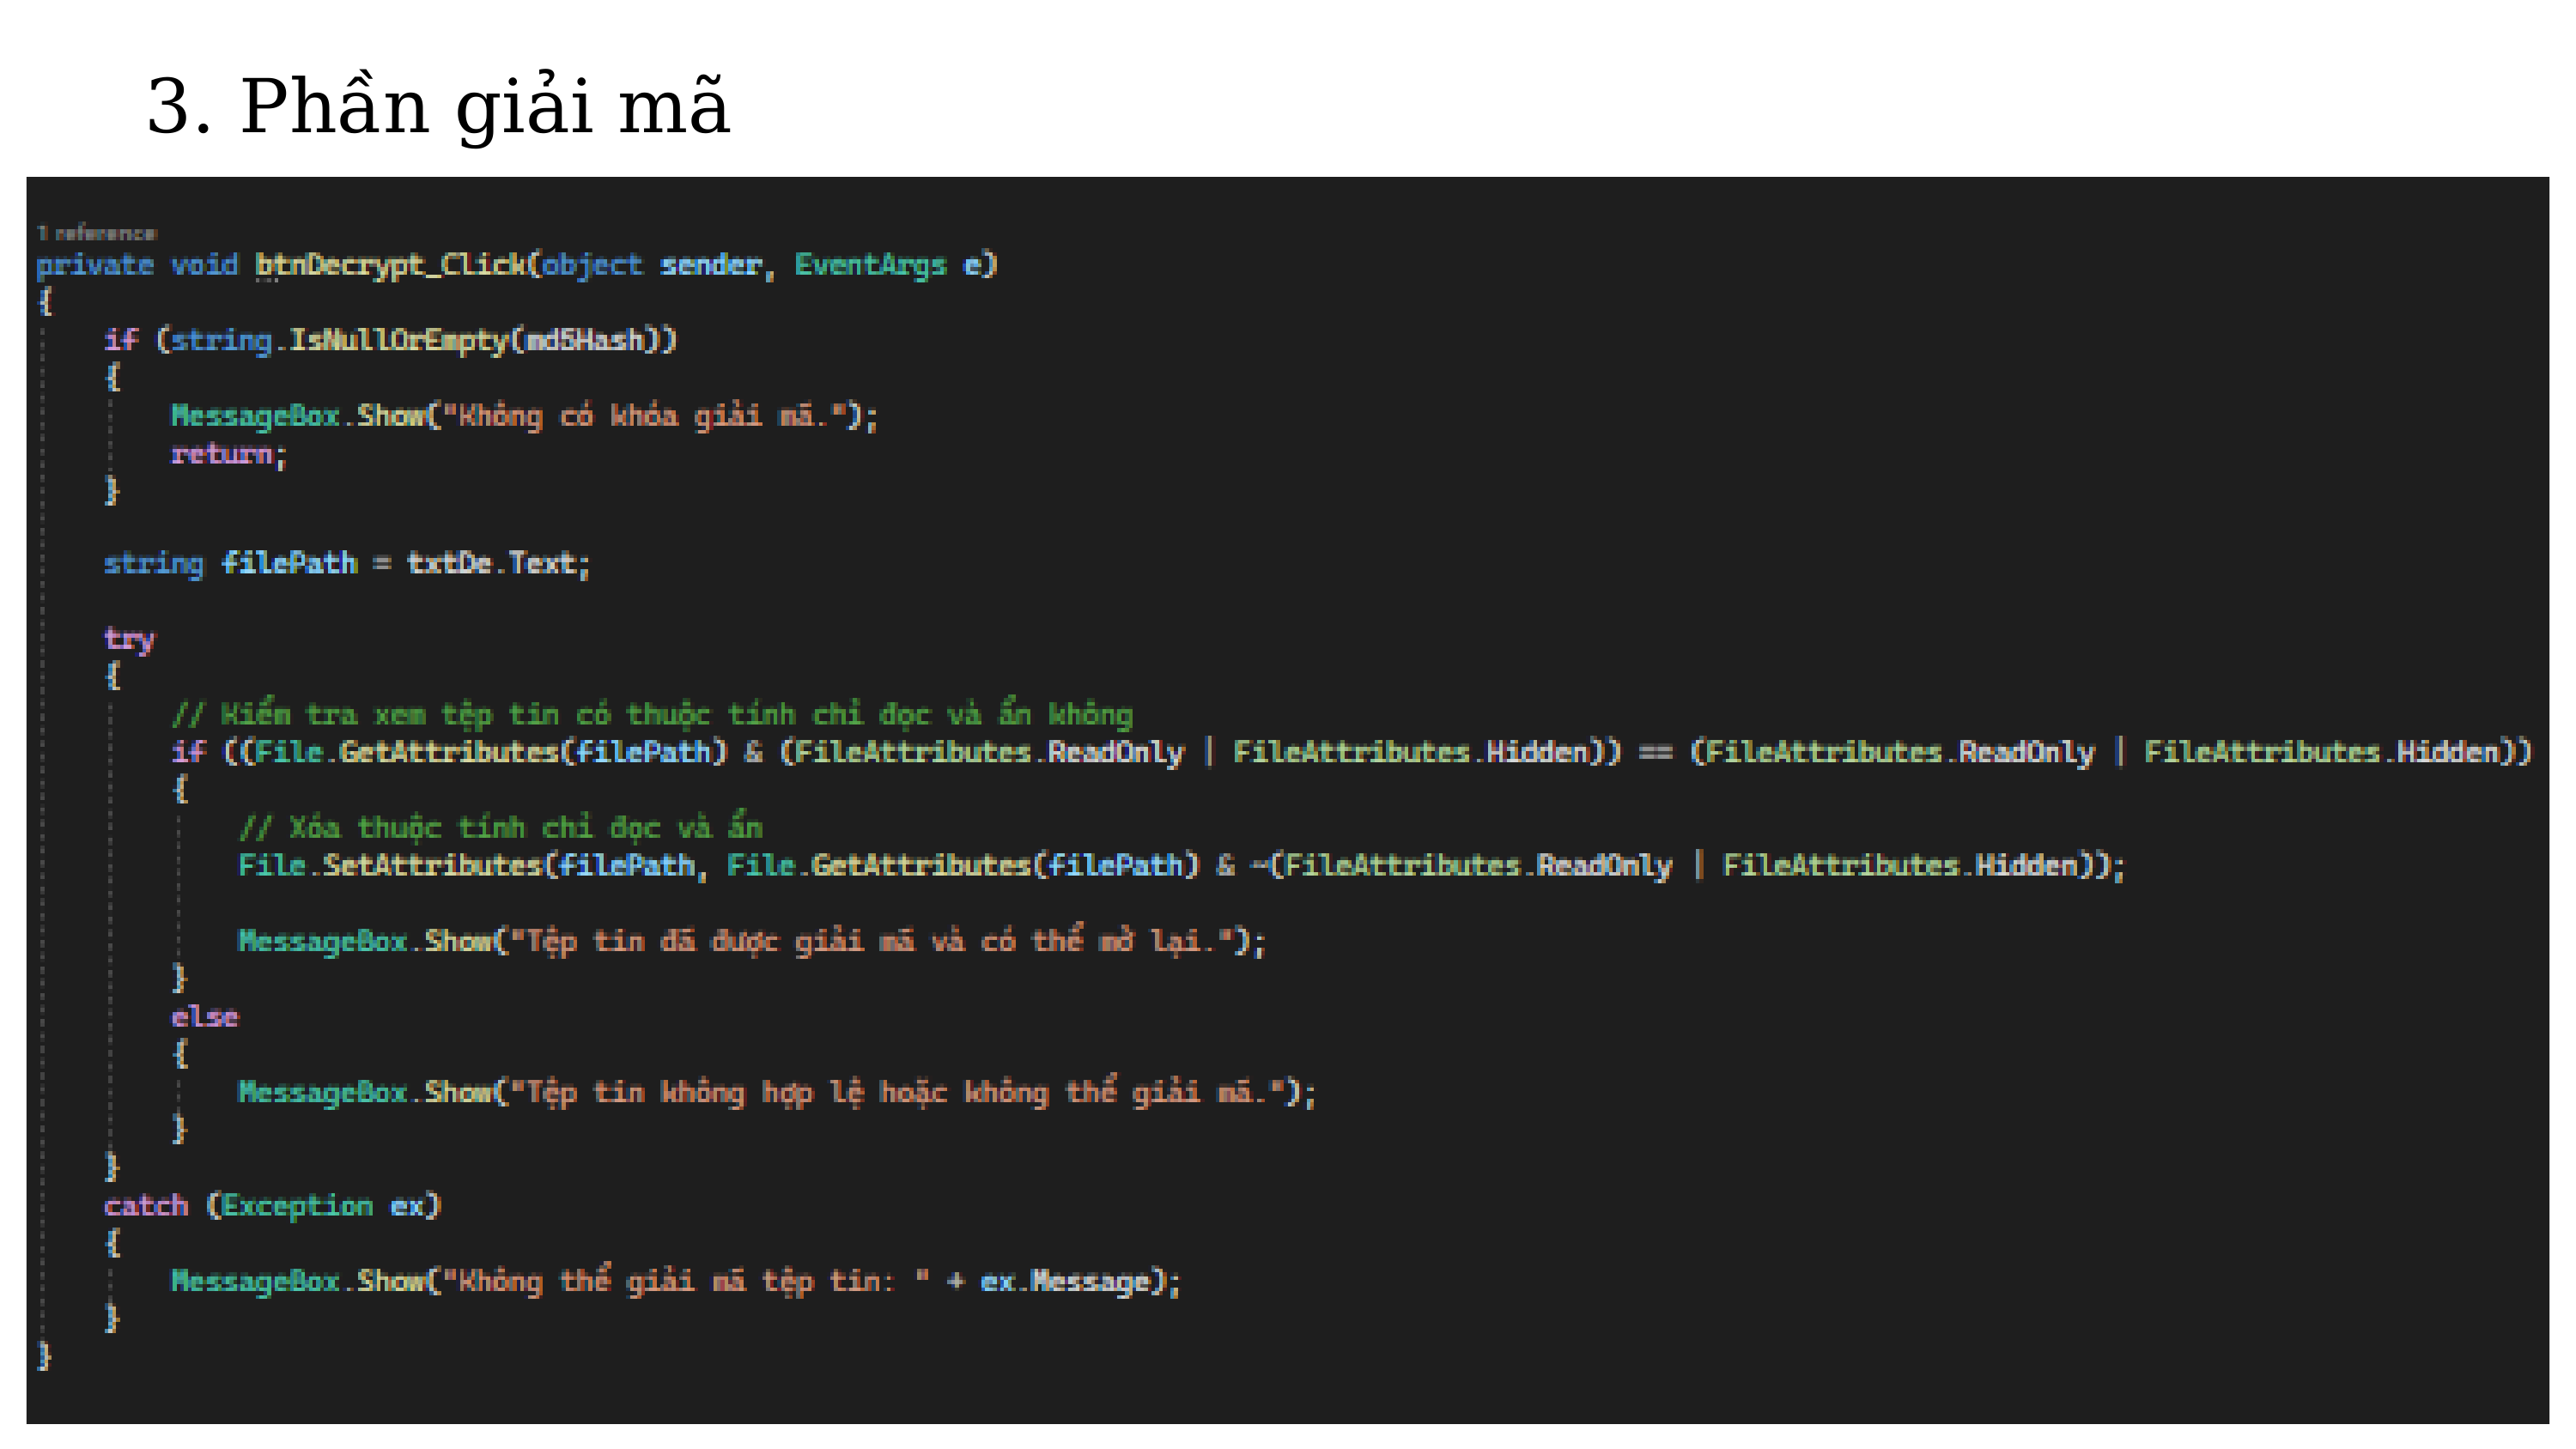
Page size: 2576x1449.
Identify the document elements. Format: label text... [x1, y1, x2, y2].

text_box 3. Phần giải mã [144, 43, 781, 149]
text_box [26, 177, 2550, 1424]
